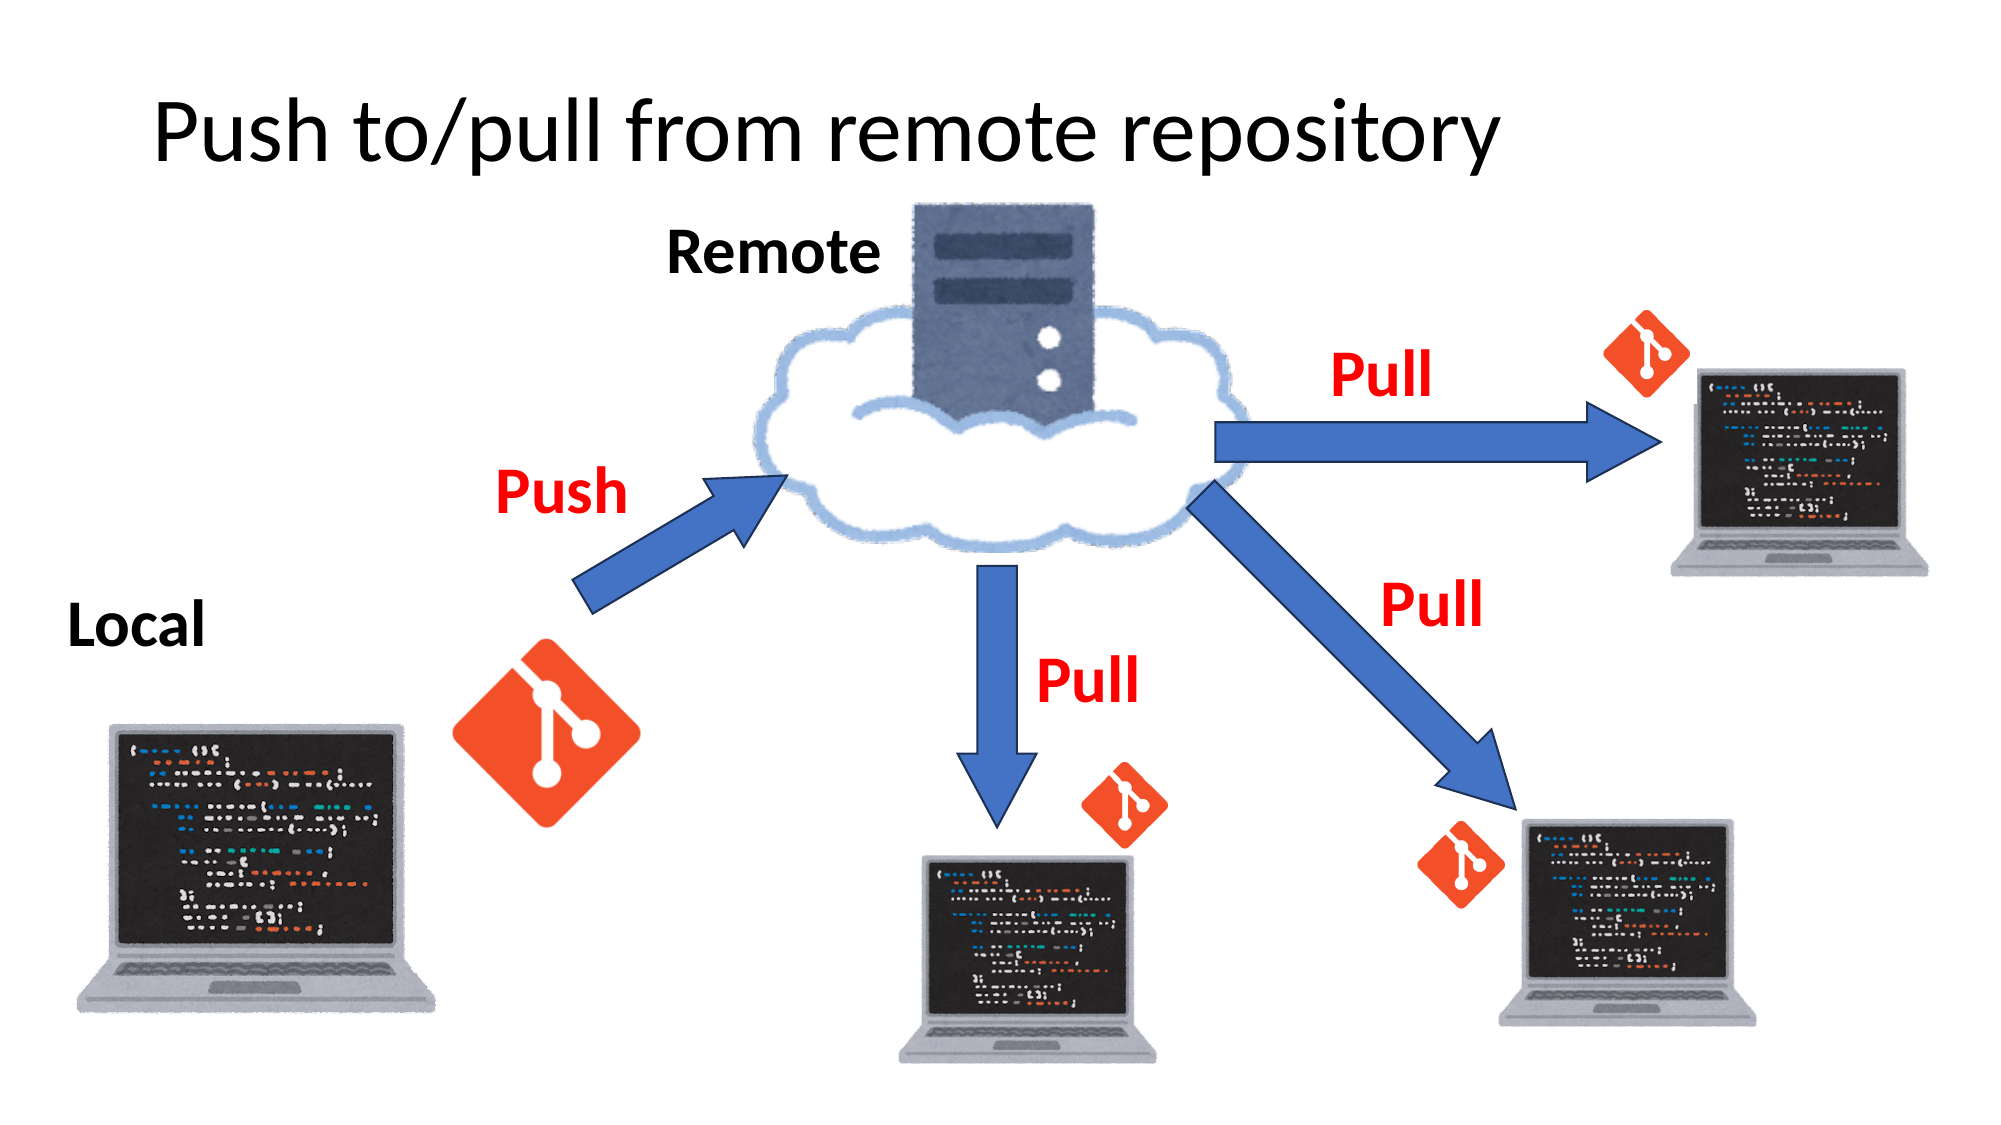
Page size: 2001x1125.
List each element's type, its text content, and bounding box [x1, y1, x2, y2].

text_box Push [480, 439, 645, 534]
picture [891, 753, 1175, 1081]
title Push to/pull from remote repository [137, 59, 1863, 205]
text_box Local [52, 572, 223, 668]
text_box Pull [1021, 628, 1156, 724]
text_box [1279, 400, 1663, 484]
text_box Pull [1315, 322, 1450, 417]
text_box [571, 477, 721, 616]
text_box [1229, 543, 1516, 804]
picture [66, 620, 656, 1037]
picture [721, 183, 1279, 553]
picture [1409, 804, 1762, 1044]
picture [1595, 301, 1934, 594]
text_box Remote [651, 199, 721, 294]
text_box [955, 564, 1039, 830]
text_box Pull [1366, 552, 1501, 648]
